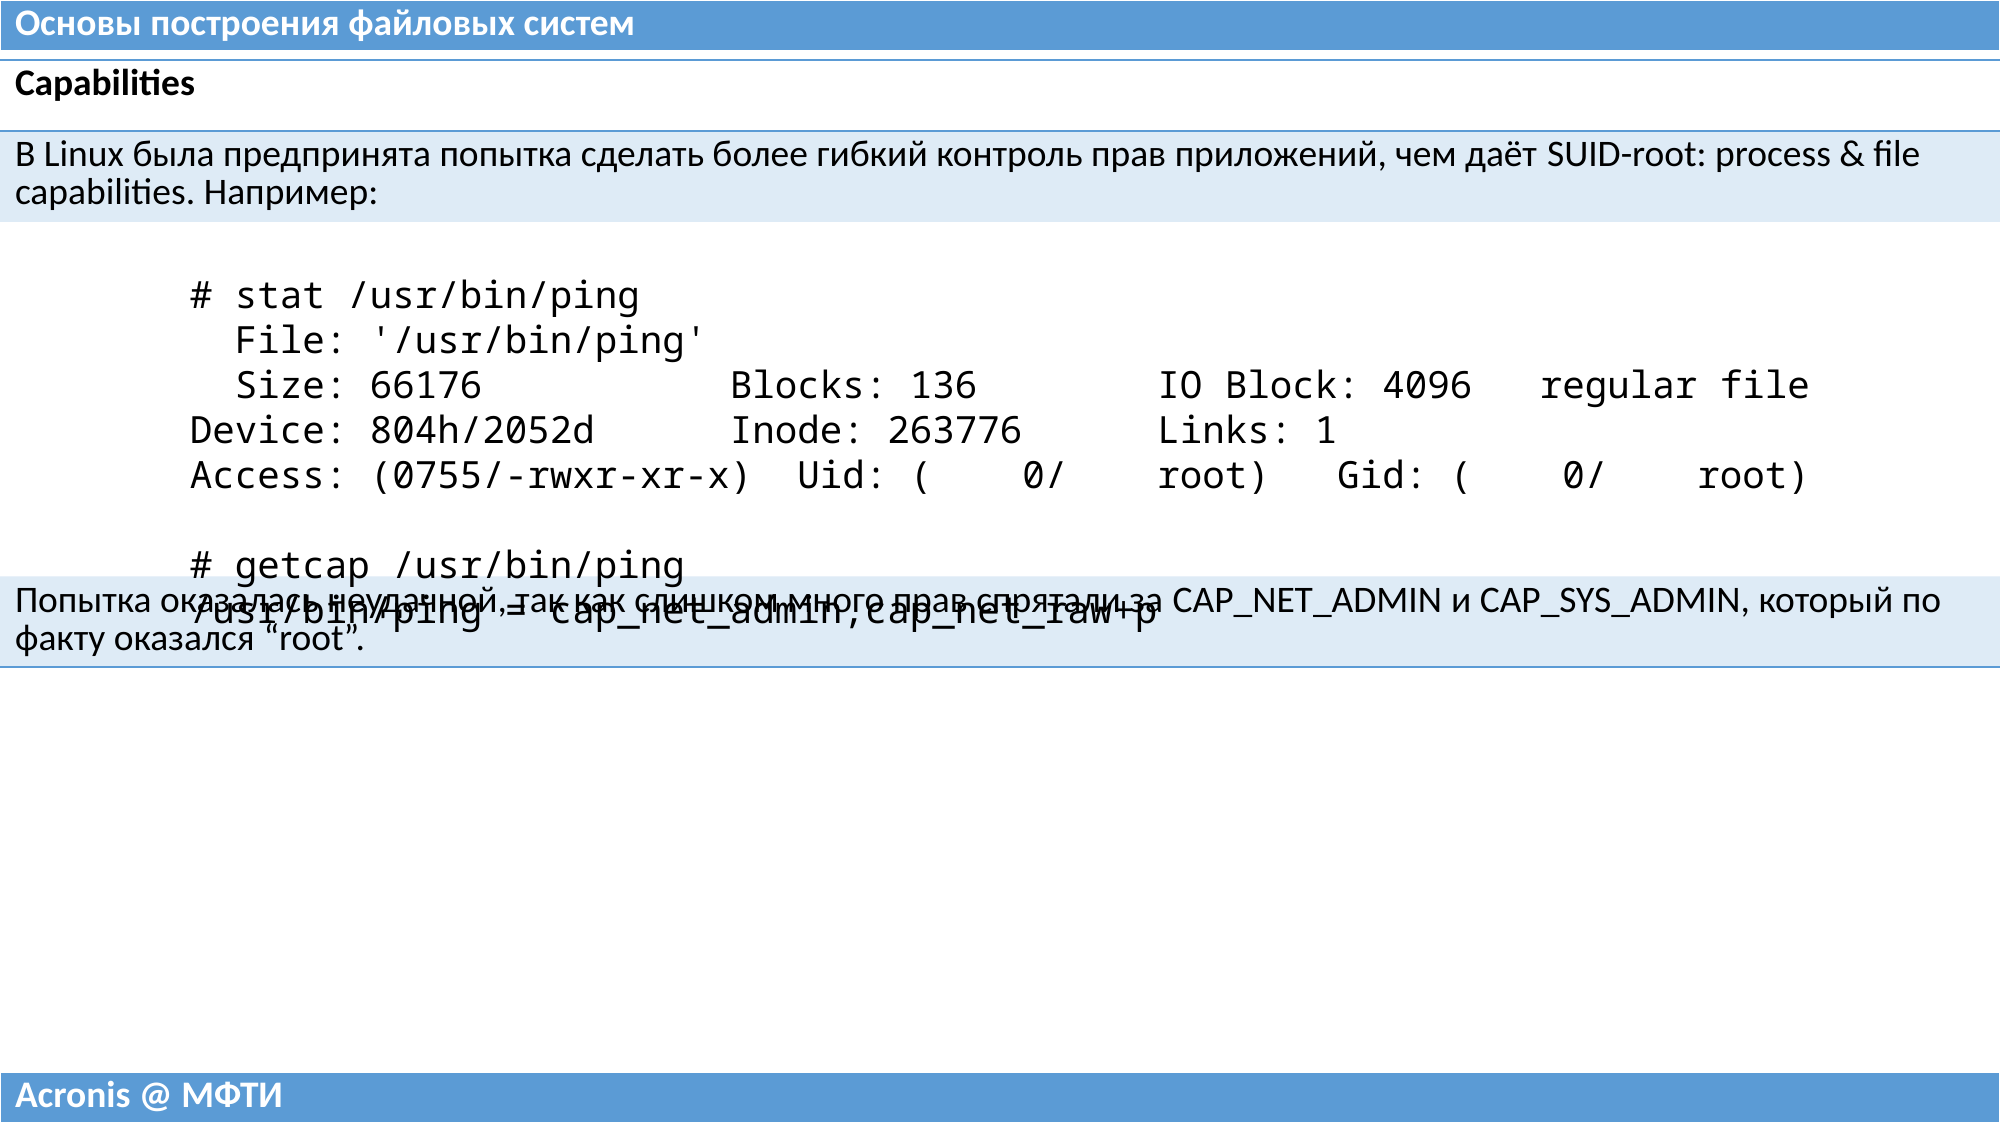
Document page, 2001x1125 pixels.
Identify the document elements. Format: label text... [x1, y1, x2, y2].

table_header Capabilities [0, 61, 2000, 130]
table_cell В Linux была предпринята попытка сделать более гибкий контроль прав приложений, чем даёт SUID-root: process & file capabilities. Например: [0, 132, 2000, 222]
table_header Acronis @ МФТИ [1, 1073, 1999, 1122]
table_header Основы построения файловых систем [1, 1, 1999, 50]
table_cell [0, 222, 2000, 576]
table_cell Попытка оказалась неудачной, так как слишком много прав спрятали за CAP_NET_ADMIN и CAP_SYS_ADMIN, который по факту оказался “root”. [0, 576, 2000, 666]
text_box # stat /usr/bin/ping File: '/usr/bin/ping' Size: 66176 Blocks: 136 IO Block: 4096 regular file Device: 804h/2052d Inode: 263776 Links: 1 Access: (0755/-rwxr-xr-x) Uid: ( 0/ root) Gid: ( 0/ root) # getcap /usr/bin/ping /usr/bin/ping = cap_net_admin,cap_net_raw+p [175, 263, 1825, 639]
